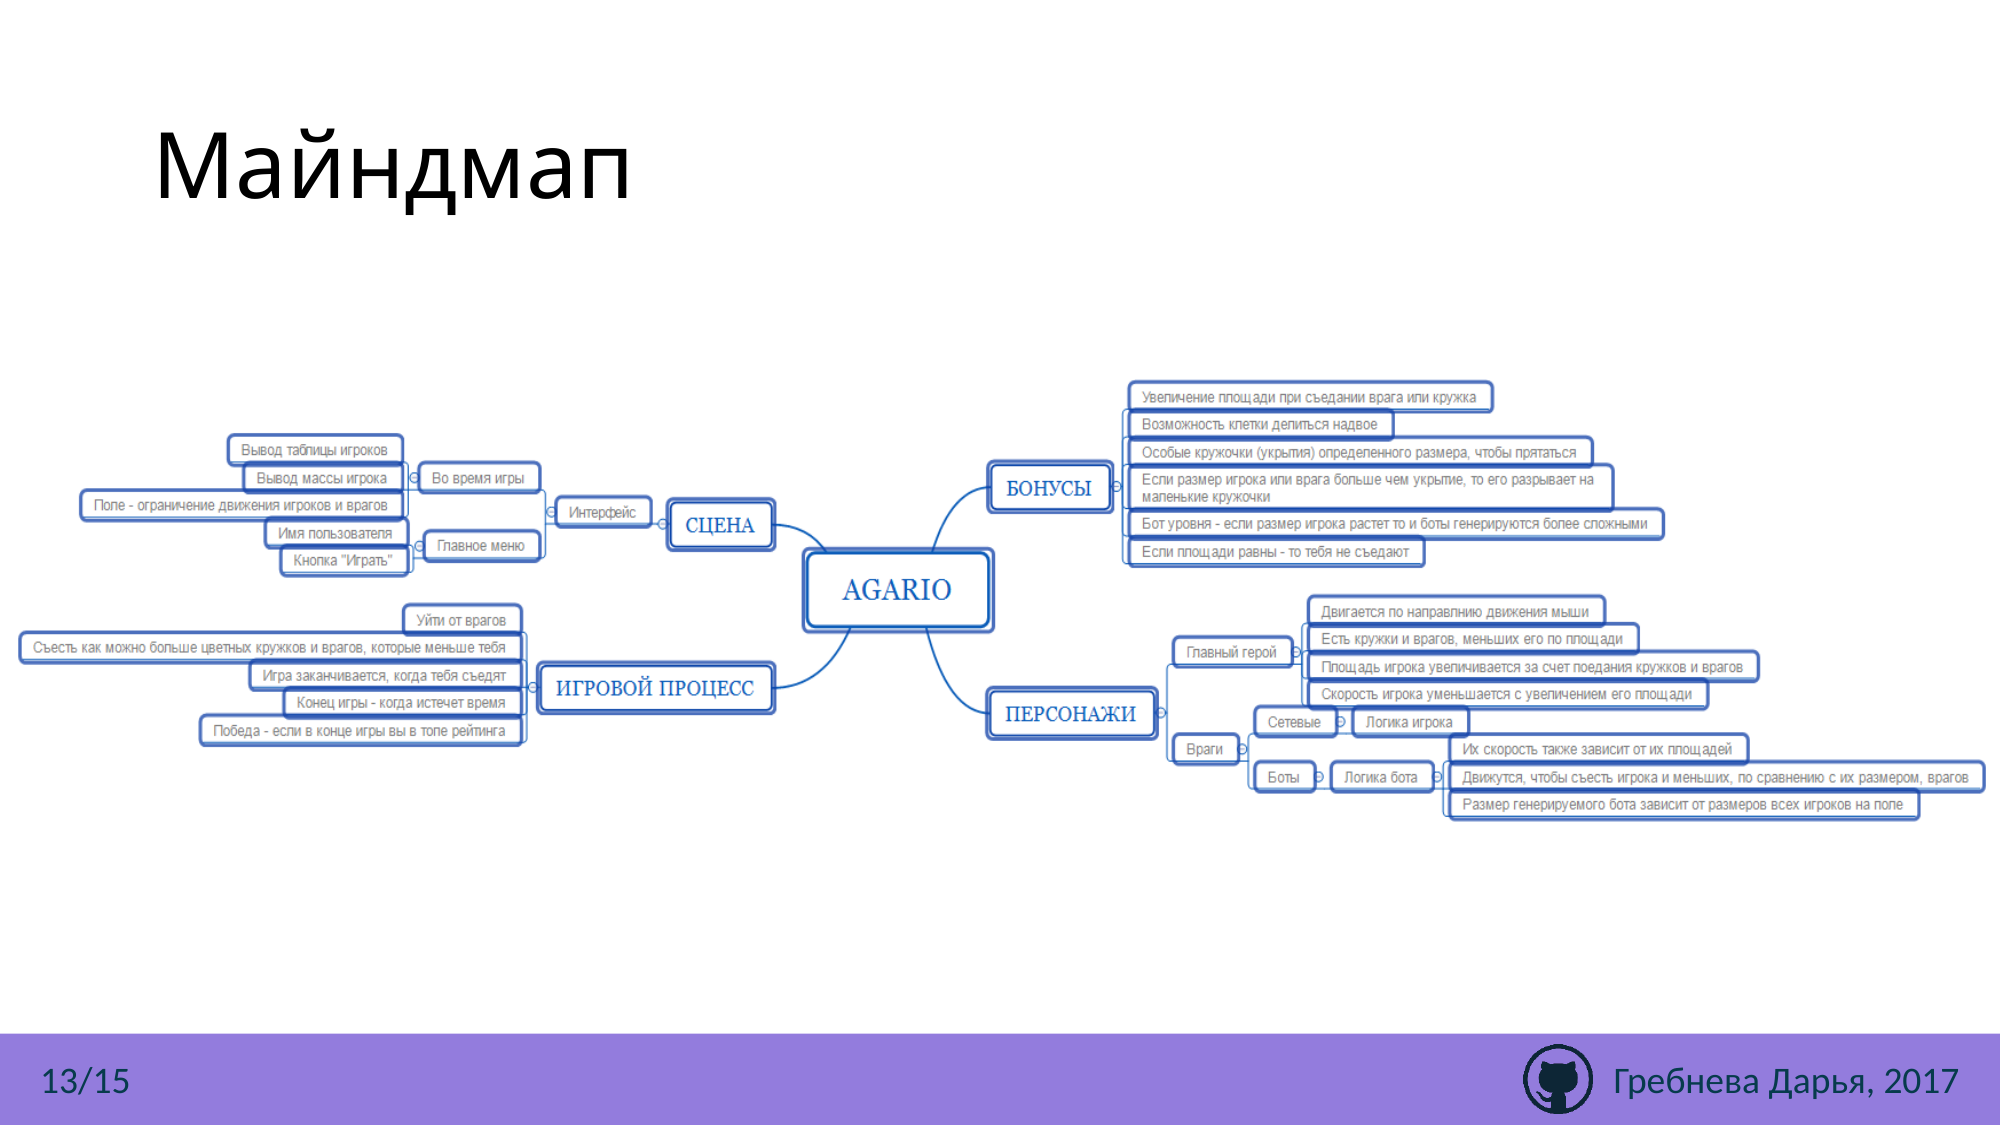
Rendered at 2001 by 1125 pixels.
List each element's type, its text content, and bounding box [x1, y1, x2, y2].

picture [1523, 1044, 1593, 1114]
text_box 13/15 [24, 1048, 146, 1109]
title Майндмап [137, 59, 1863, 237]
picture [0, 237, 2000, 882]
text_box [0, 1033, 2000, 1125]
text_box Гребнева Дарья, 2017 [1593, 1048, 1975, 1109]
